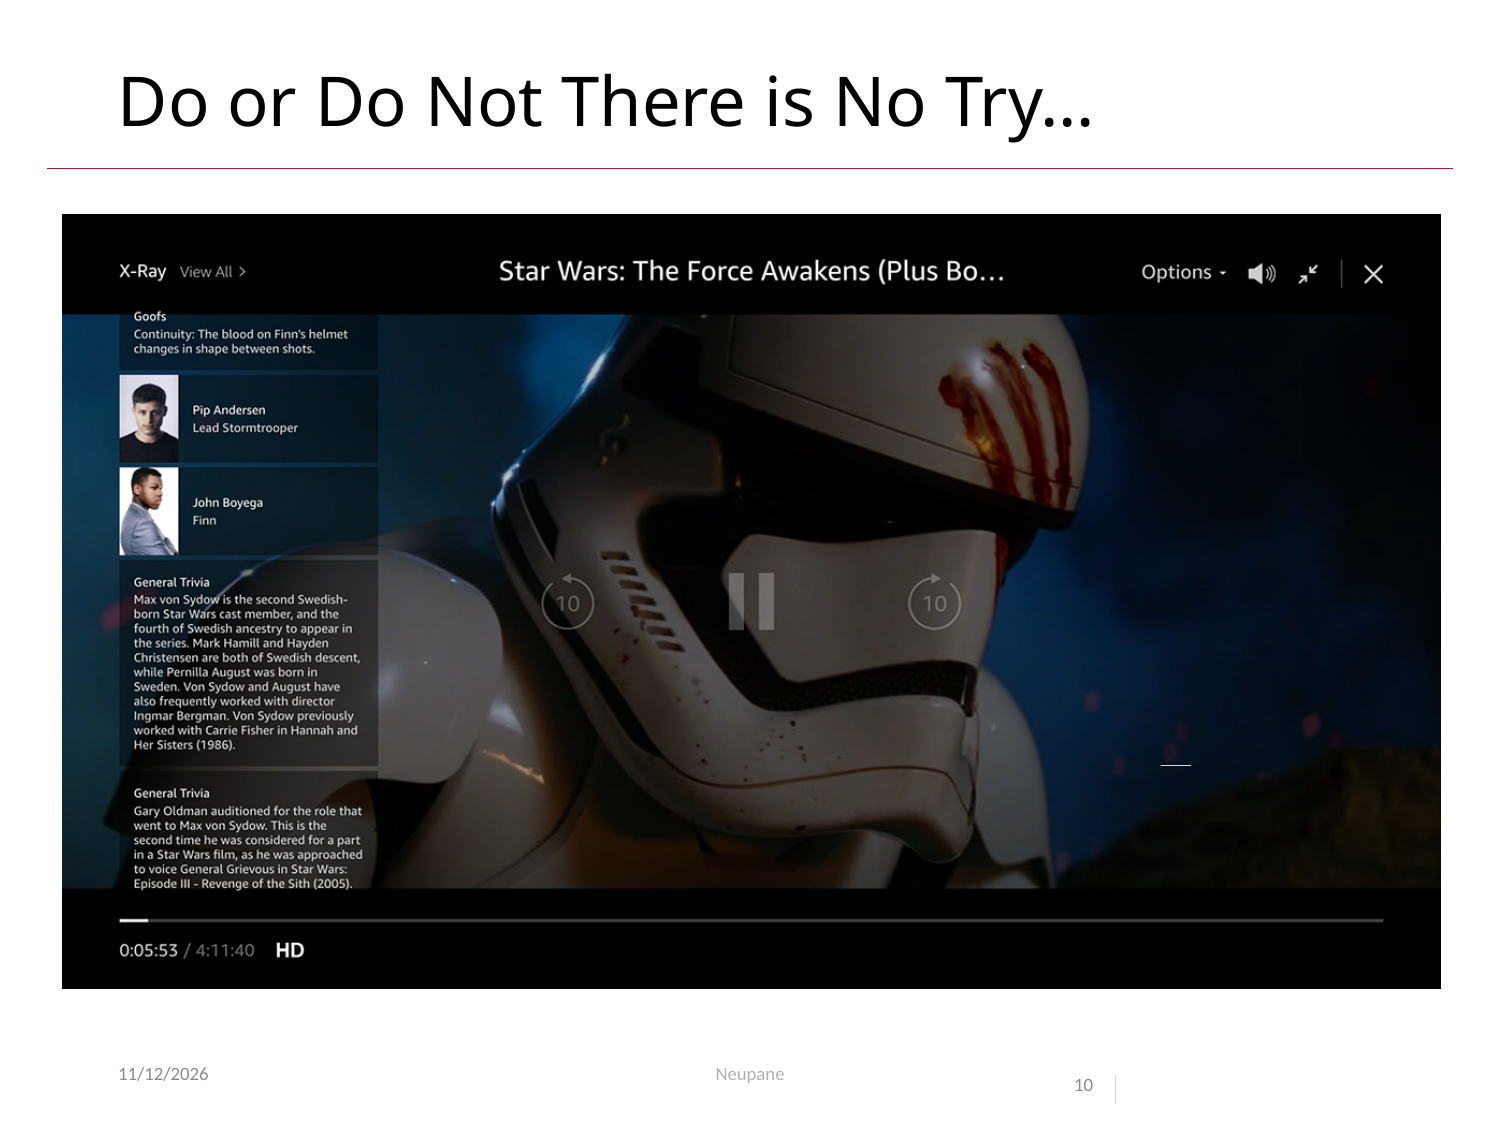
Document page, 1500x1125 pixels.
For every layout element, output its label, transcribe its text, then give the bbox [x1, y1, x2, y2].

picture [62, 214, 1441, 990]
footer Neupane [496, 1042, 1004, 1103]
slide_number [103, 1042, 441, 1103]
title Do or Do Not There is No Try… [103, 59, 1397, 157]
slide_number 10 [1059, 1042, 1200, 1103]
